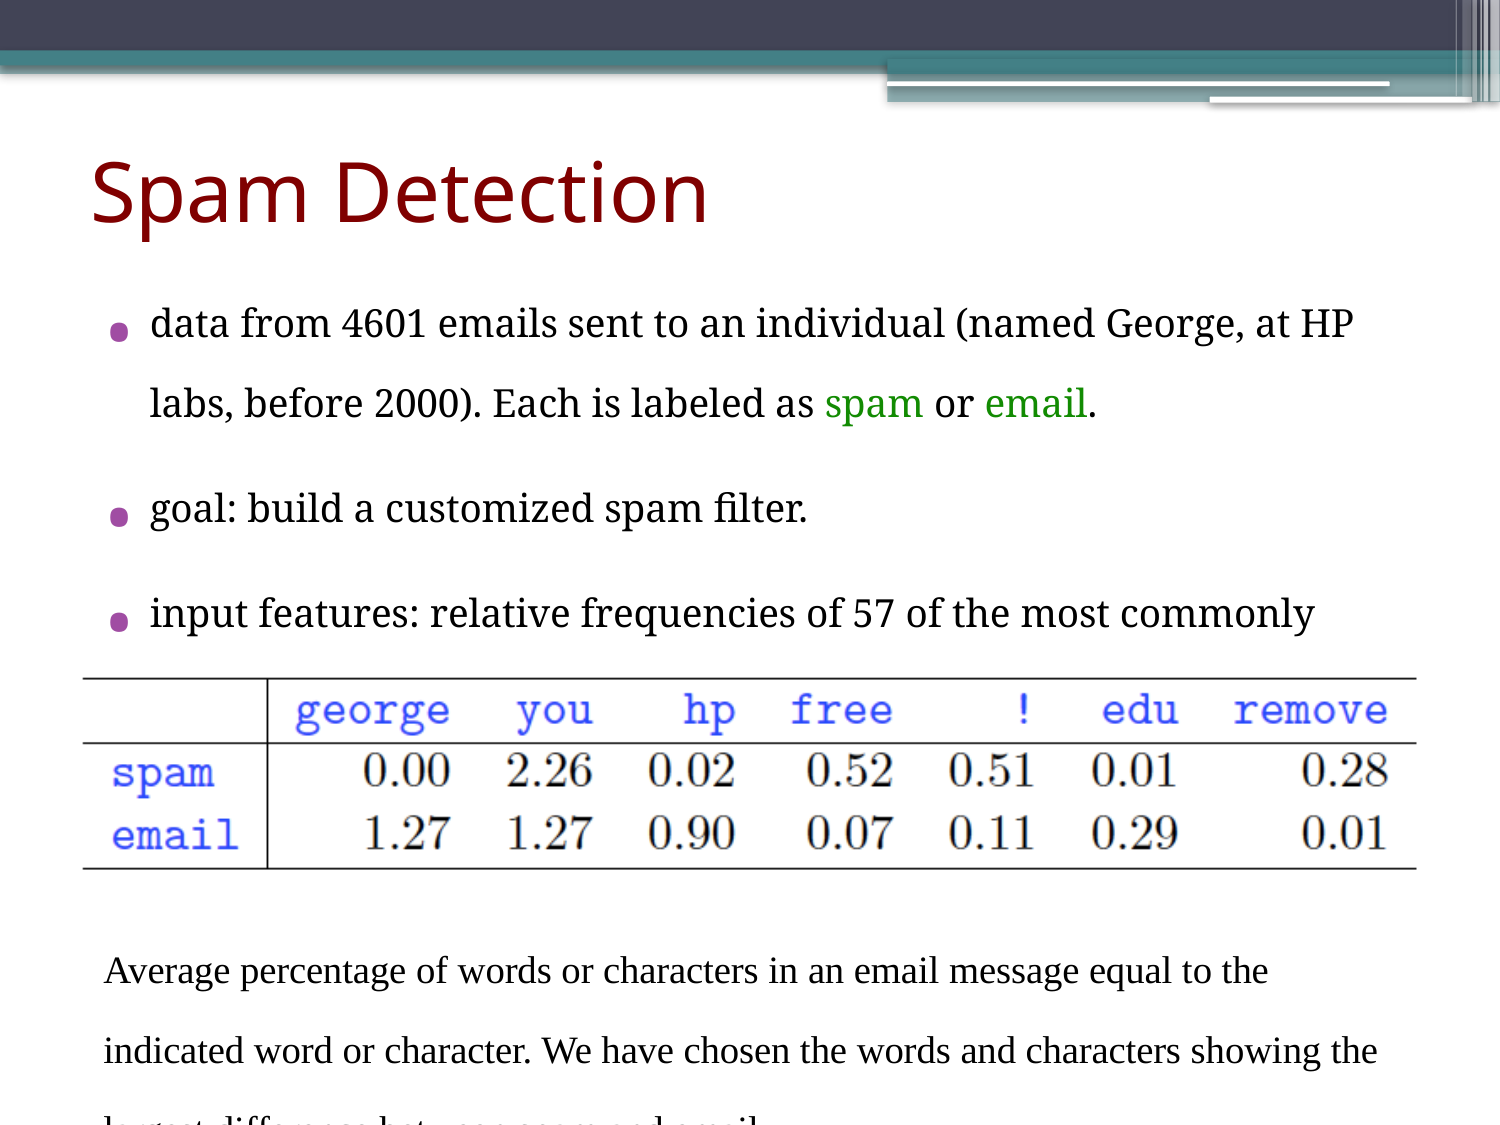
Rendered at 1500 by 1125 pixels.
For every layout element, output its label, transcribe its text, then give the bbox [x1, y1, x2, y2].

text_box Average percentage of words or characters in an email message equal to the indicated word or character. We have chosen the words and characters showing the largest difference between spam and email. [88, 929, 1424, 1125]
title Spam Detection [75, 101, 1425, 277]
list data from 4601 emails sent to an individual (named George, at HP labs, before 2000). Each is labeled as spam or email. goal: build a customized spam filter. input features: relative frequencies of 57 of the most commonly occurring words and punctuation marks in these email messages. [75, 283, 1425, 665]
list data from 4601 emails sent to an individual (named George, at HP labs, before 2000). Each is labeled as spam or email. goal: build a customized spam filter. input features: relative frequencies of 57 of the most commonly occurring words and punctuation marks in these email messages. [75, 885, 1425, 993]
picture [67, 668, 1433, 875]
